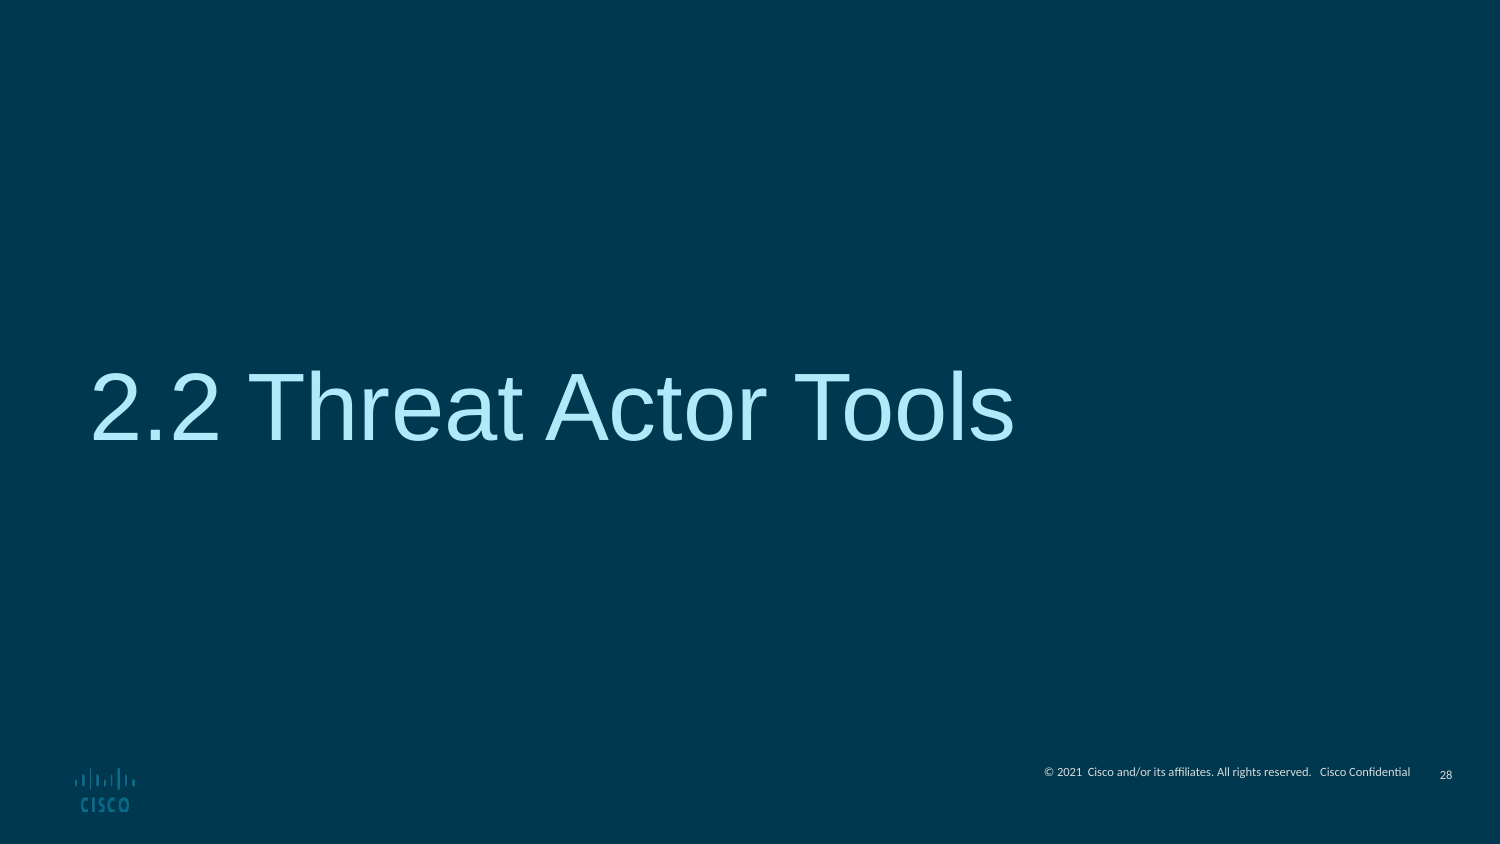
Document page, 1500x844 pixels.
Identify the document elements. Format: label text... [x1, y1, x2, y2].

list 2.2 Threat Actor Tools [75, 337, 1425, 488]
slide_number <number> [1425, 759, 1500, 797]
